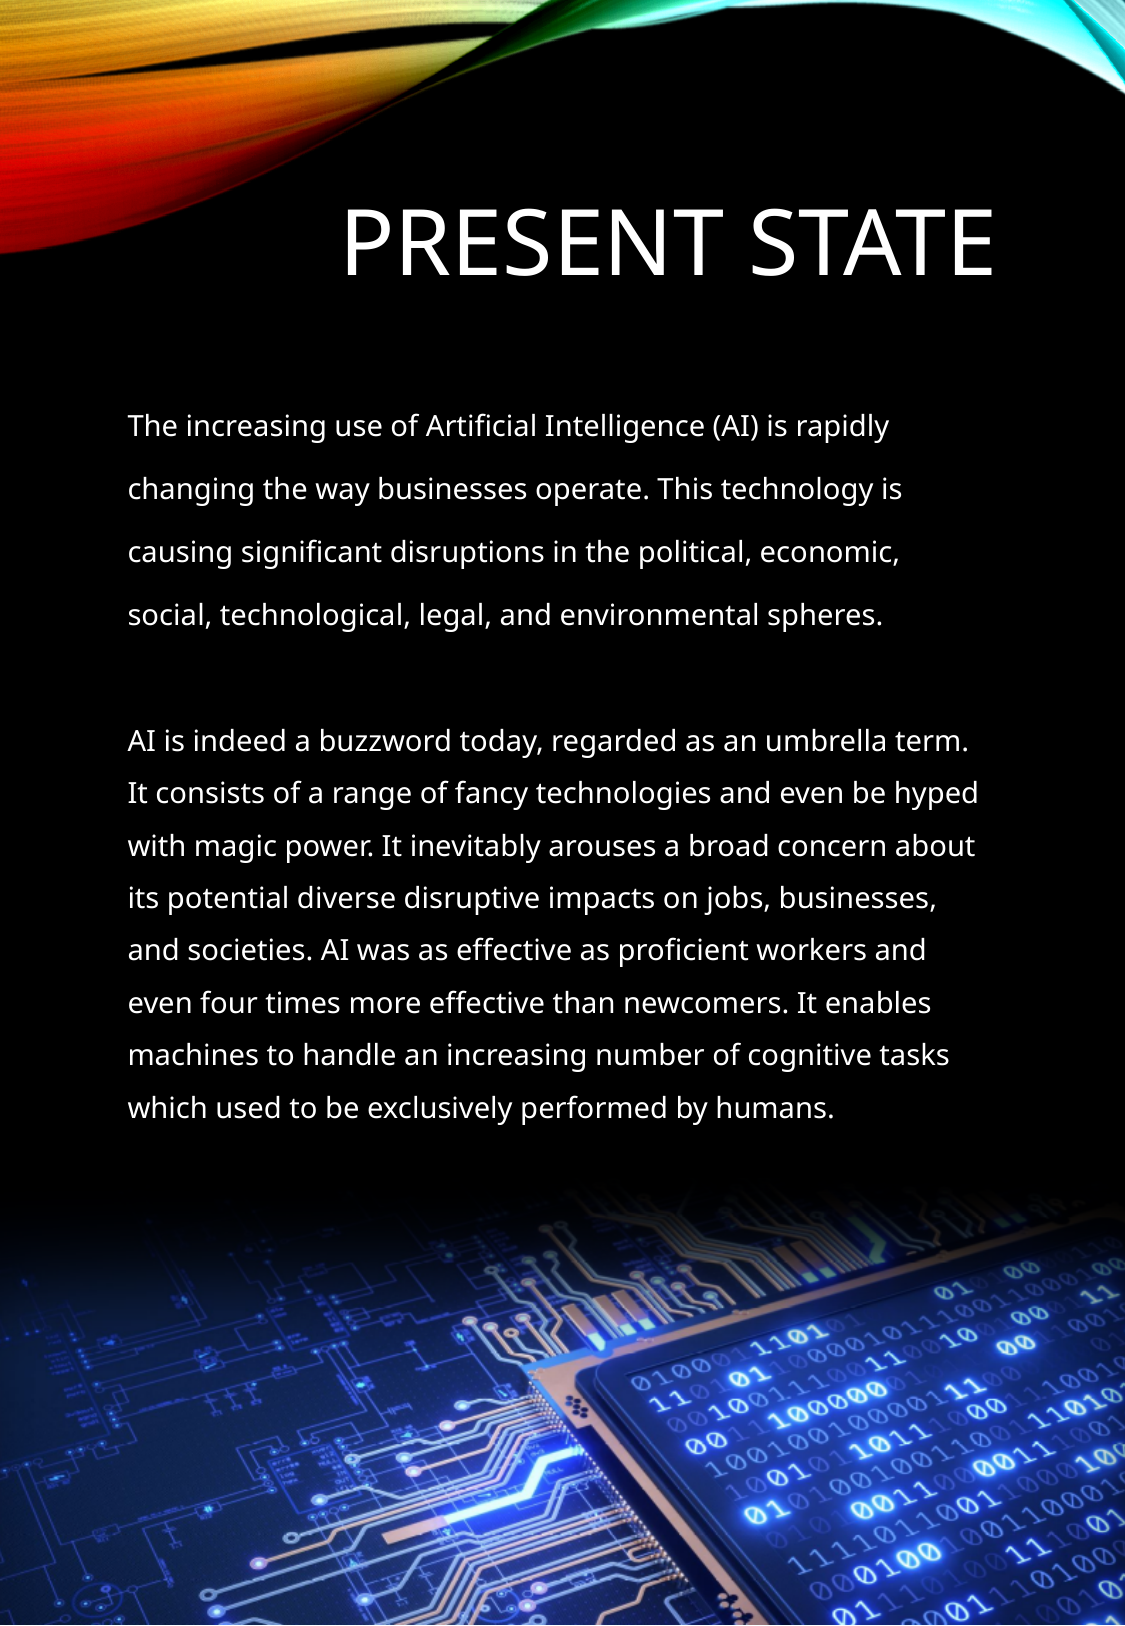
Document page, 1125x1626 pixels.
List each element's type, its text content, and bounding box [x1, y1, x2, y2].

title Present state [112, 164, 1013, 327]
subtitle The increasing use of Artificial Intelligence (AI) is rapidly changing the way businesses operate. This technology is causing significant disruptions in the political, economic, social, technological, legal, and environmental spheres. AI is indeed a buzzword today, regarded as an umbrella term. It consists of a range of fancy technologies and even be hyped with magic power. It inevitably arouses a broad concern about its potential diverse disruptive impacts on jobs, businesses, and societies. AI was as effective as proficient workers and even four times more effective than newcomers. It enables machines to handle an increasing number of cognitive tasks which used to be exclusively performed by humans. [112, 382, 1013, 1172]
picture [0, 1172, 1125, 1625]
picture [0, 0, 1125, 257]
